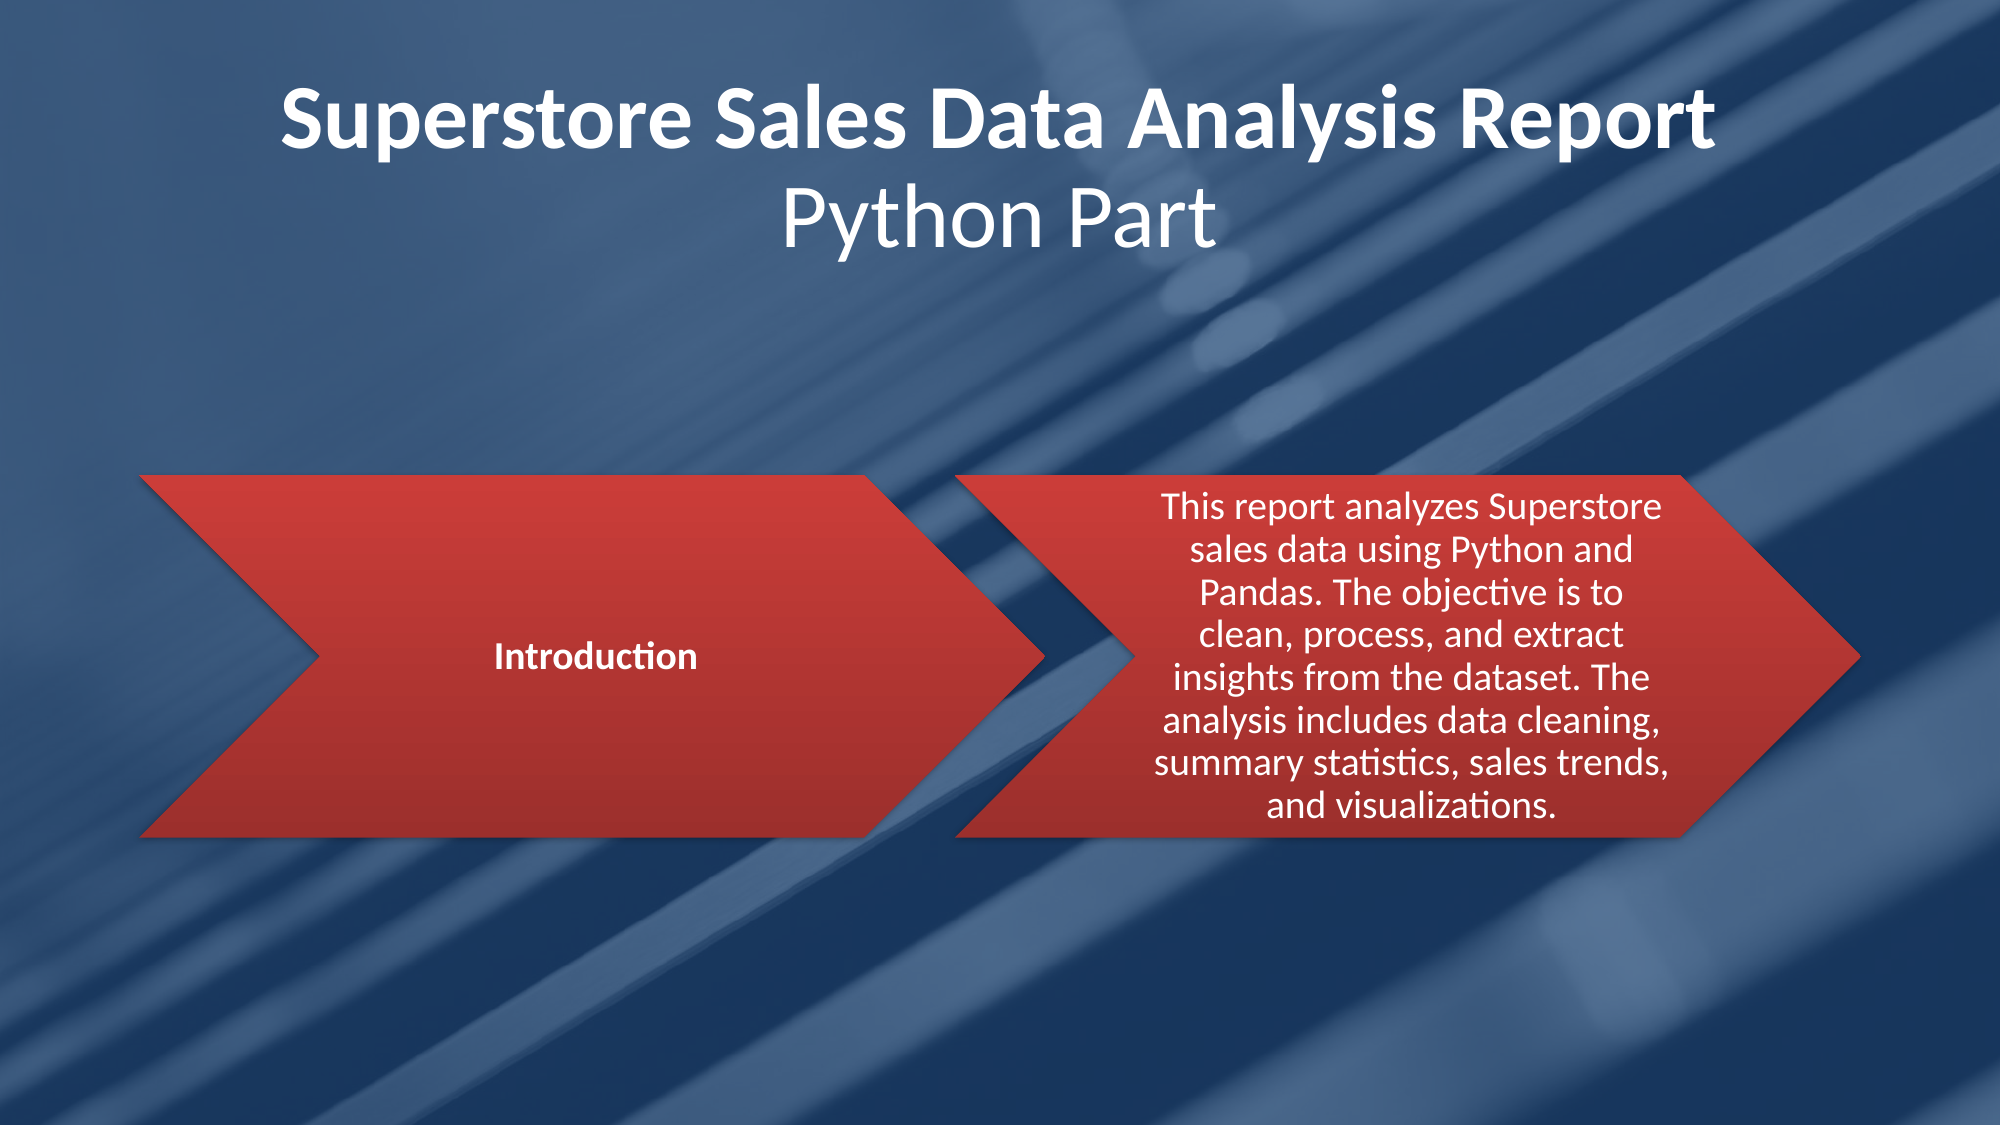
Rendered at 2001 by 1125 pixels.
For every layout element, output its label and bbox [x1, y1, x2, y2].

picture [0, 0, 2000, 1125]
list [137, 299, 1863, 1014]
